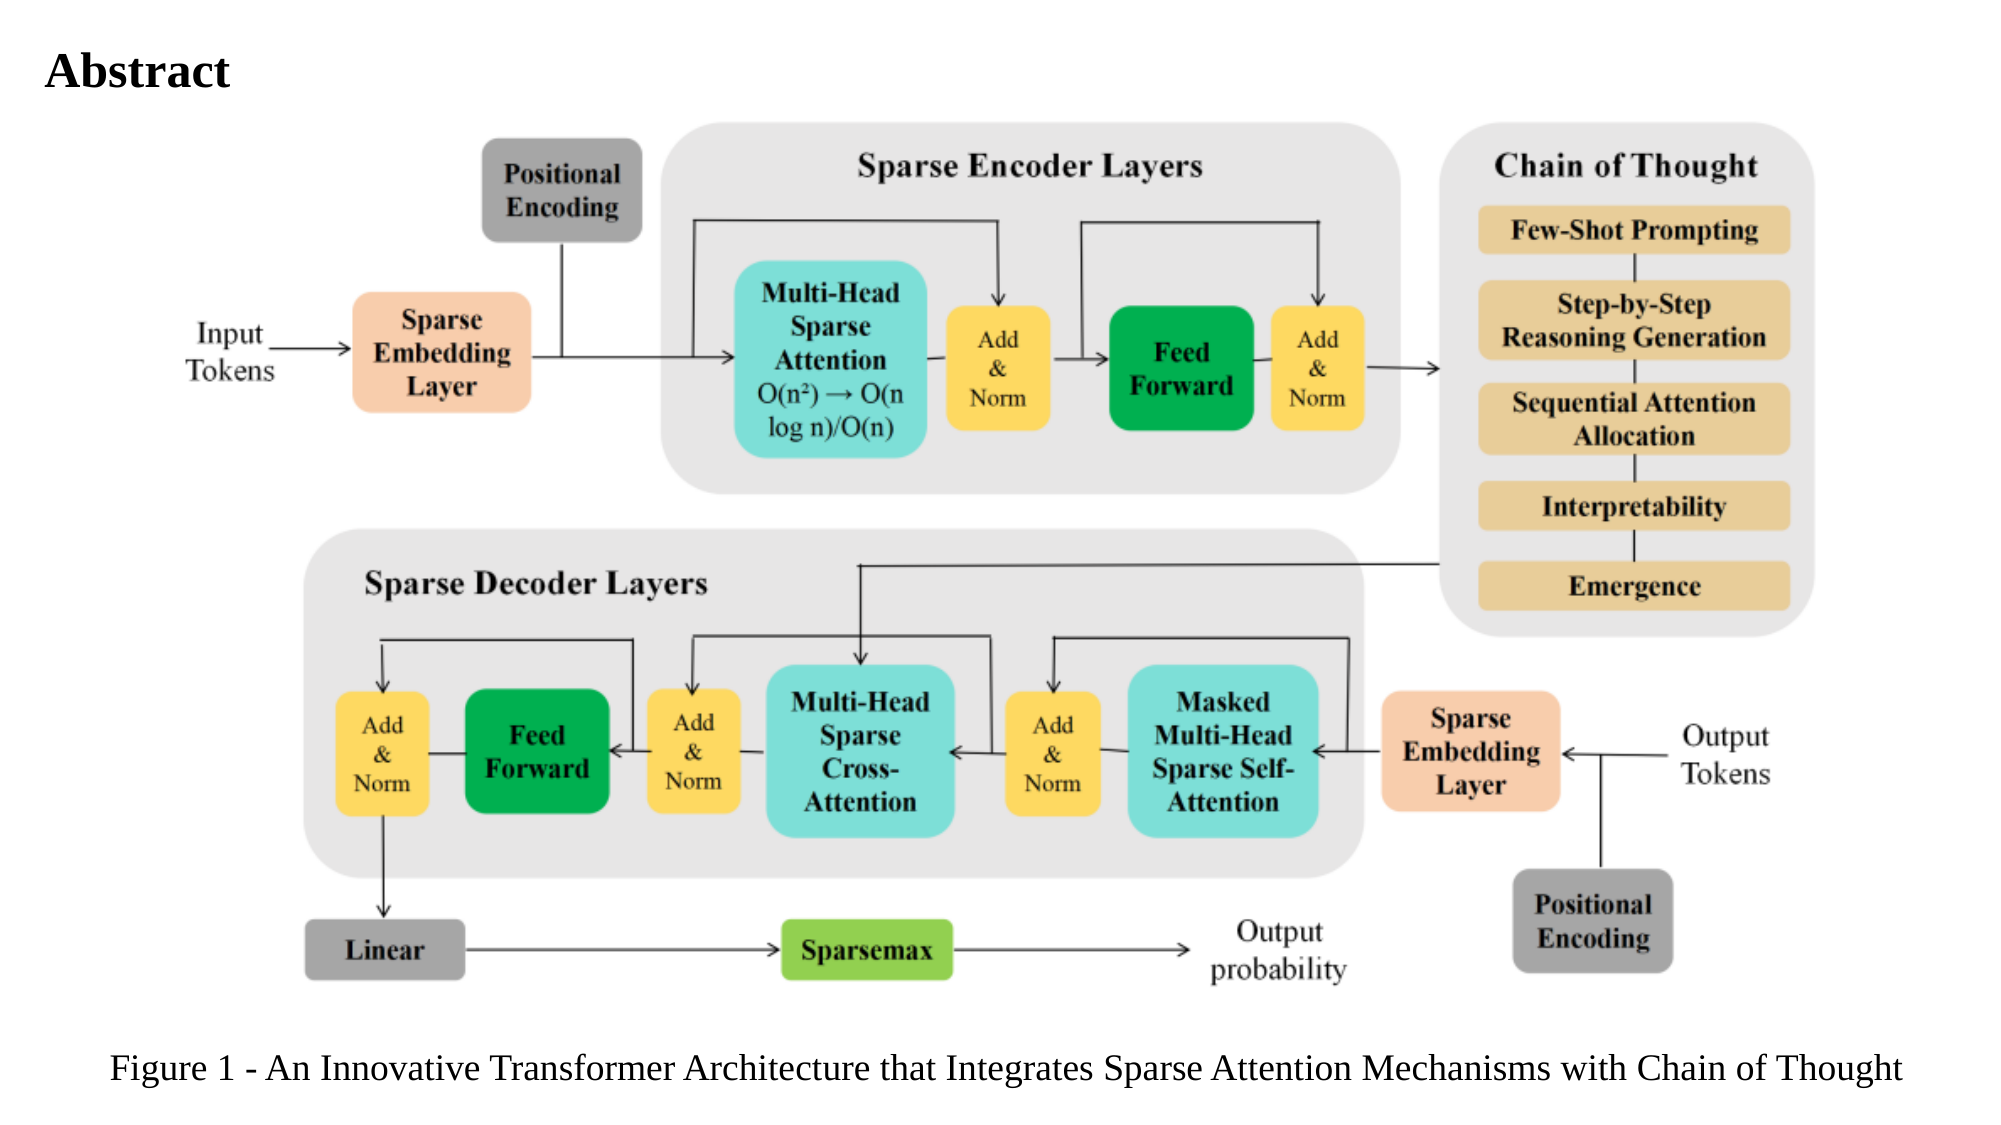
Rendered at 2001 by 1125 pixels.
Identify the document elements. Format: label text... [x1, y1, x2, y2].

picture [164, 95, 1836, 1036]
text_box Figure 1 - An Innovative Transformer Architecture that Integrates Sparse Attention Mechanisms with Chain of Thought [94, 1035, 1935, 1096]
text_box Abstract [29, 30, 286, 96]
